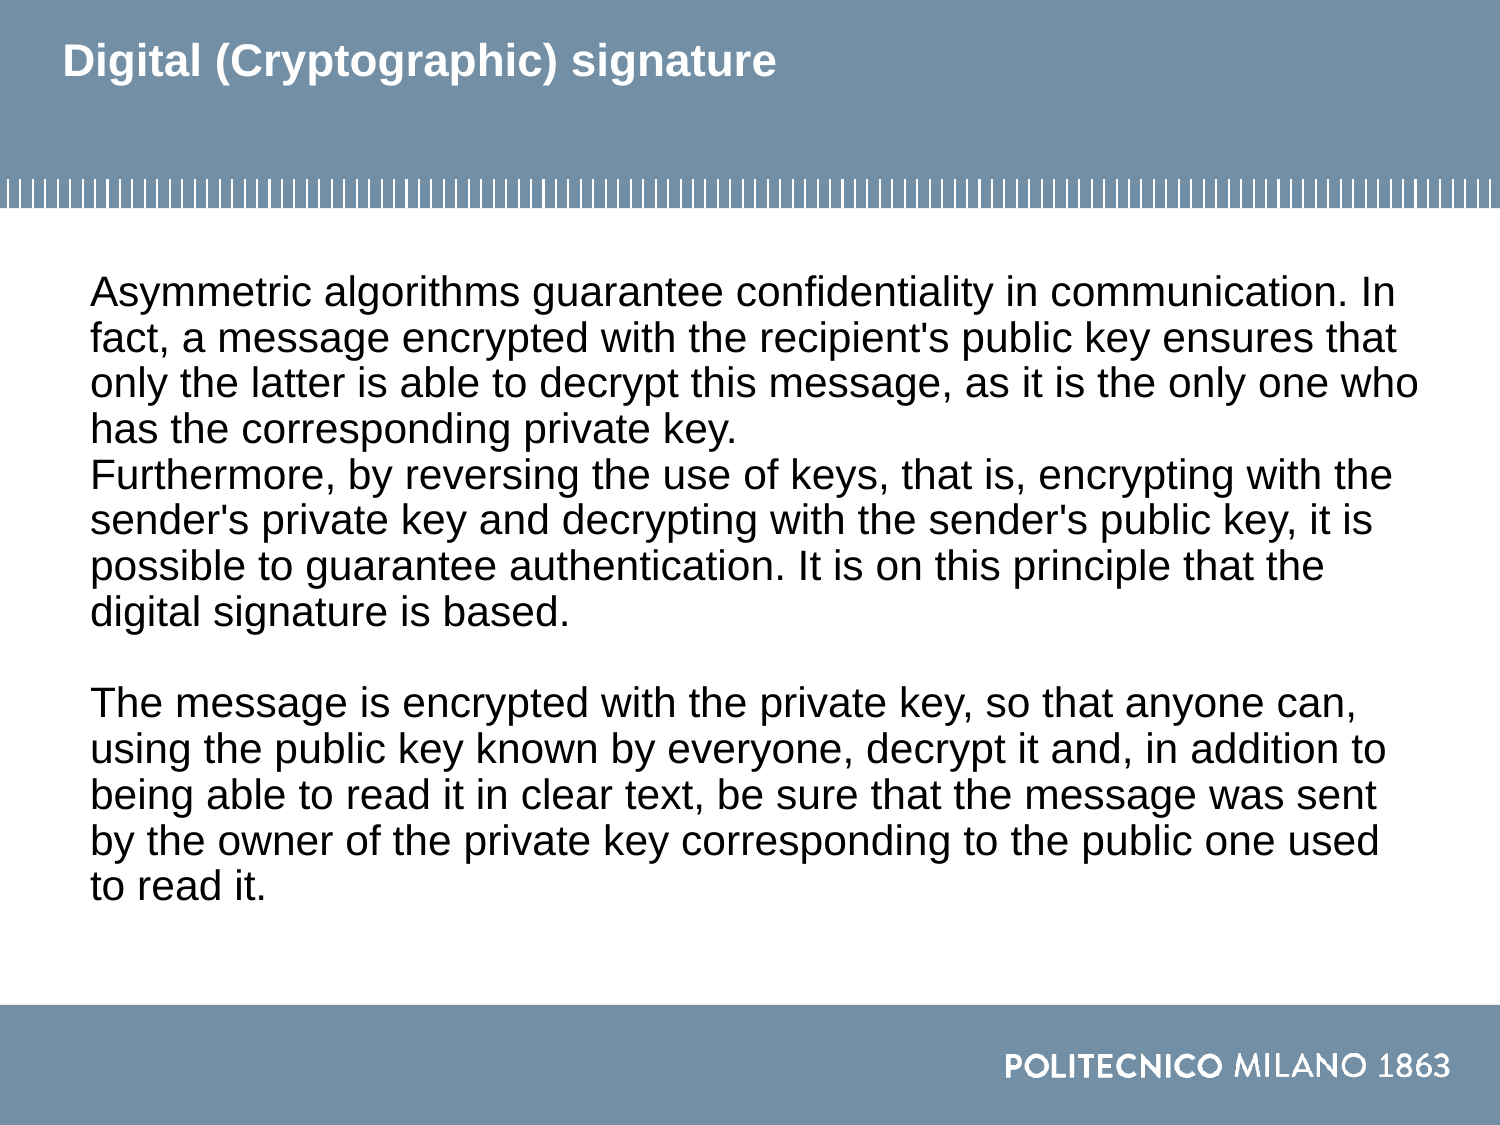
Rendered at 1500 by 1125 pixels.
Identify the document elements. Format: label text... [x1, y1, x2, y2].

picture [999, 1041, 1456, 1089]
list Asymmetric algorithms guarantee confidentiality in communication. In fact, a message encrypted with the recipient's public key ensures that only the latter is able to decrypt this message, as it is the only one who has the corresponding private key. Furthermore, by reversing the use of keys, that is, encrypting with the sender's private key and decrypting with the sender's public key, it is possible to guarantee authentication. It is on this principle that the digital signature is based. The message is encrypted with the private key, so that anyone can, using the public key known by everyone, decrypt it and, in addition to being able to read it in clear text, be sure that the message was sent by the owner of the private key corresponding to the public one used to read it. [75, 262, 1441, 1005]
title Digital (Cryptographic) signature [47, 22, 1455, 161]
